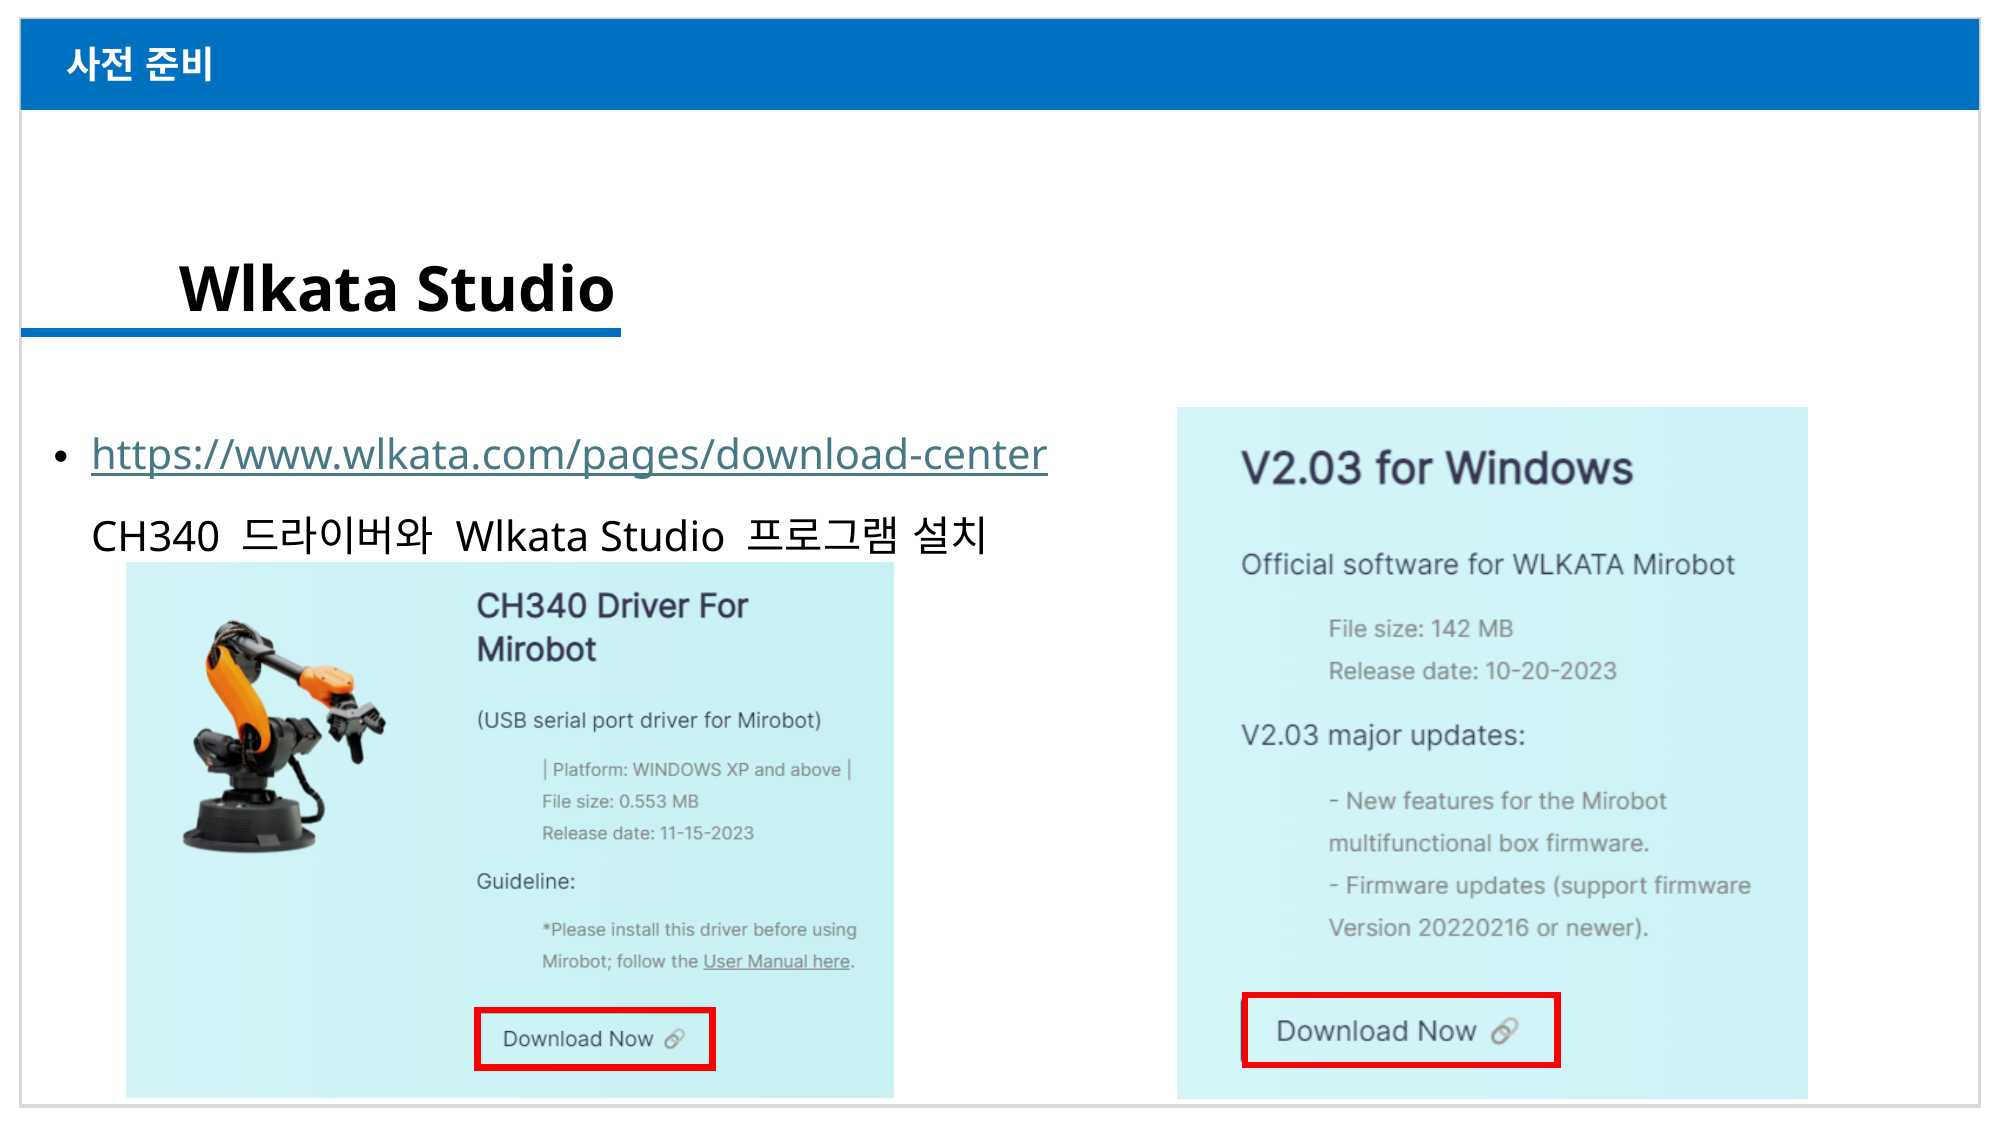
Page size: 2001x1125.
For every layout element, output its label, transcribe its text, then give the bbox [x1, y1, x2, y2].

picture [126, 561, 894, 1099]
picture [1177, 407, 1808, 1100]
text_box [19, 17, 1981, 111]
text_box 사전 준비 [51, 34, 230, 94]
text_box [19, 111, 1981, 1108]
